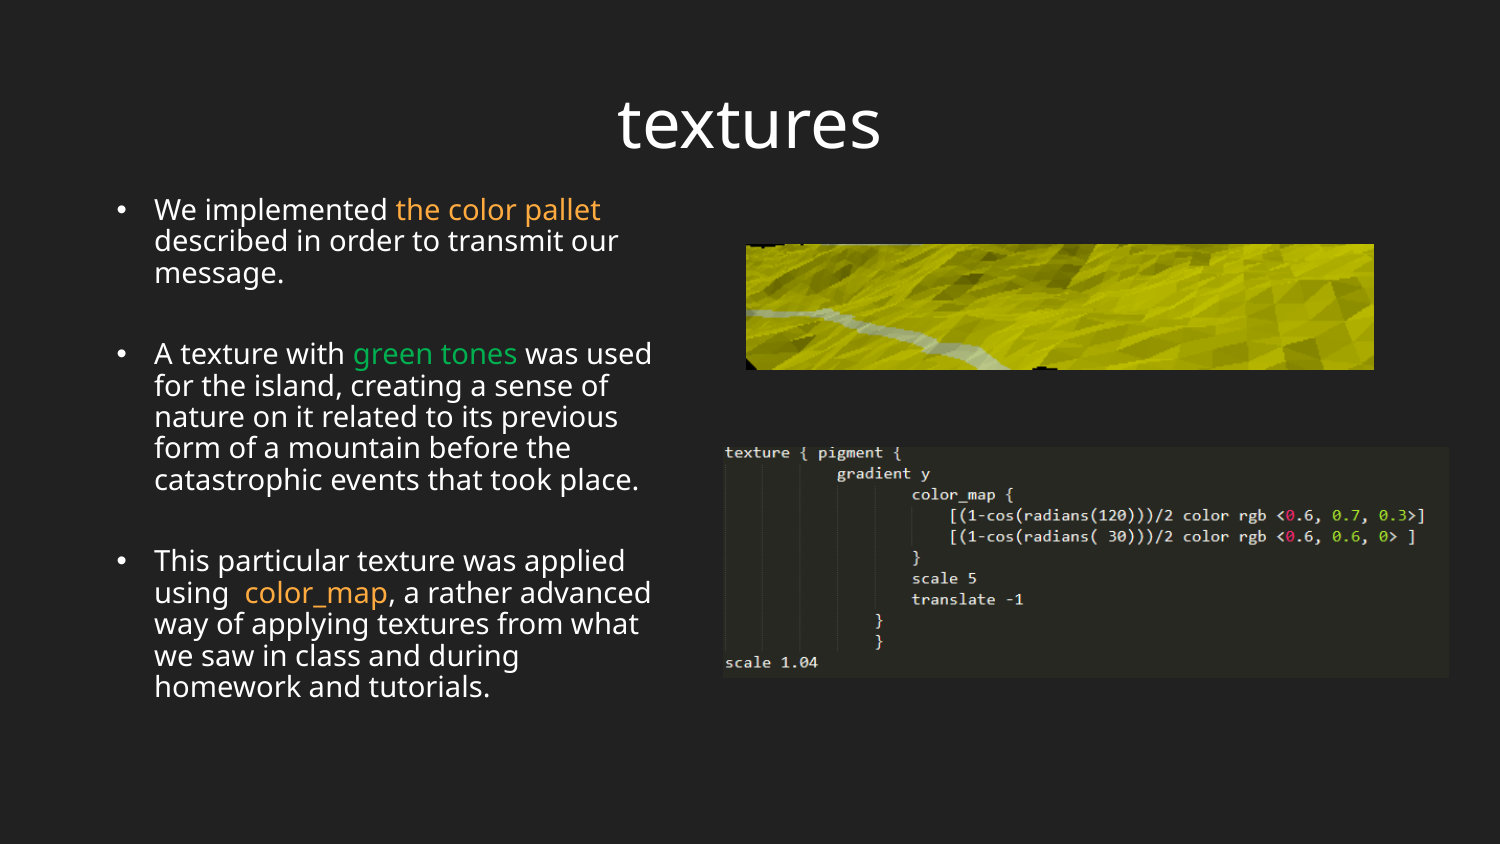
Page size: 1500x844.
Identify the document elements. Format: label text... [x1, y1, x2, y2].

picture [746, 244, 1374, 371]
list We implemented the color pallet described in order to transmit our message. A texture with green tones was used for the island, creating a sense of nature on it related to its previous form of a mountain before the catastrophic events that took place. This particular texture was applied using color_map, a rather advanced way of applying textures from what we saw in class and during homework and tutorials. [0, 180, 673, 716]
picture [723, 447, 1449, 678]
title textures [103, 44, 1397, 208]
